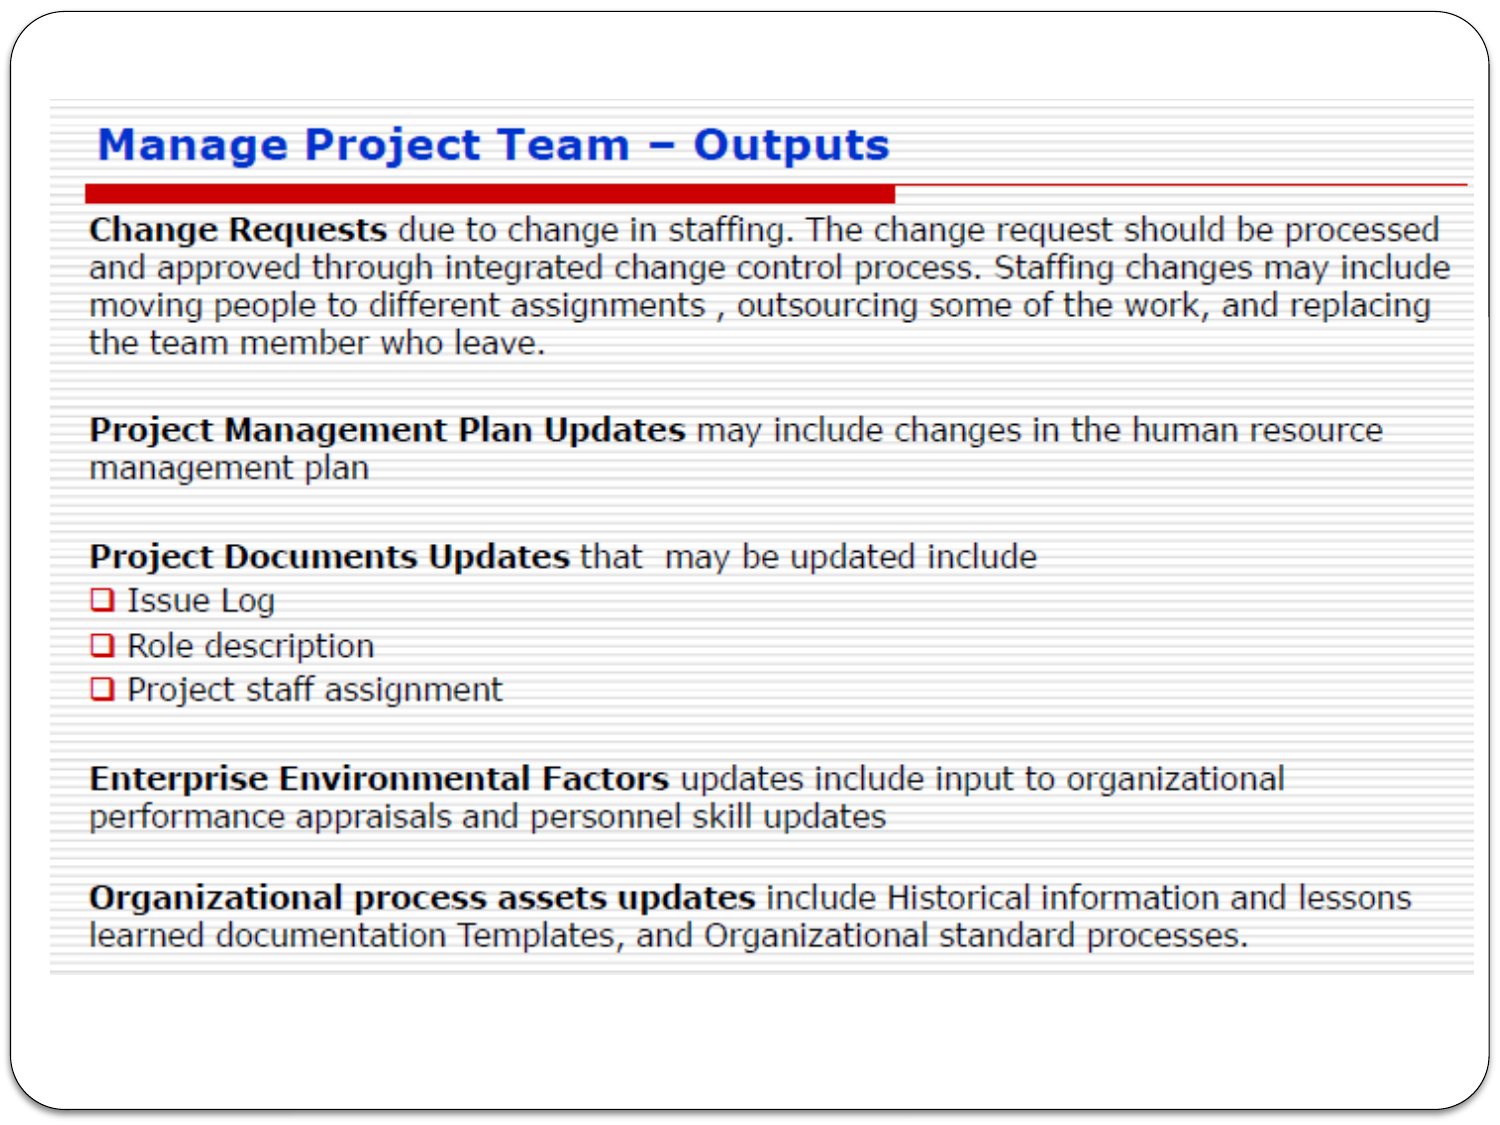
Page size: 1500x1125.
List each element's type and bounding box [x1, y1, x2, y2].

picture [49, 99, 1474, 976]
